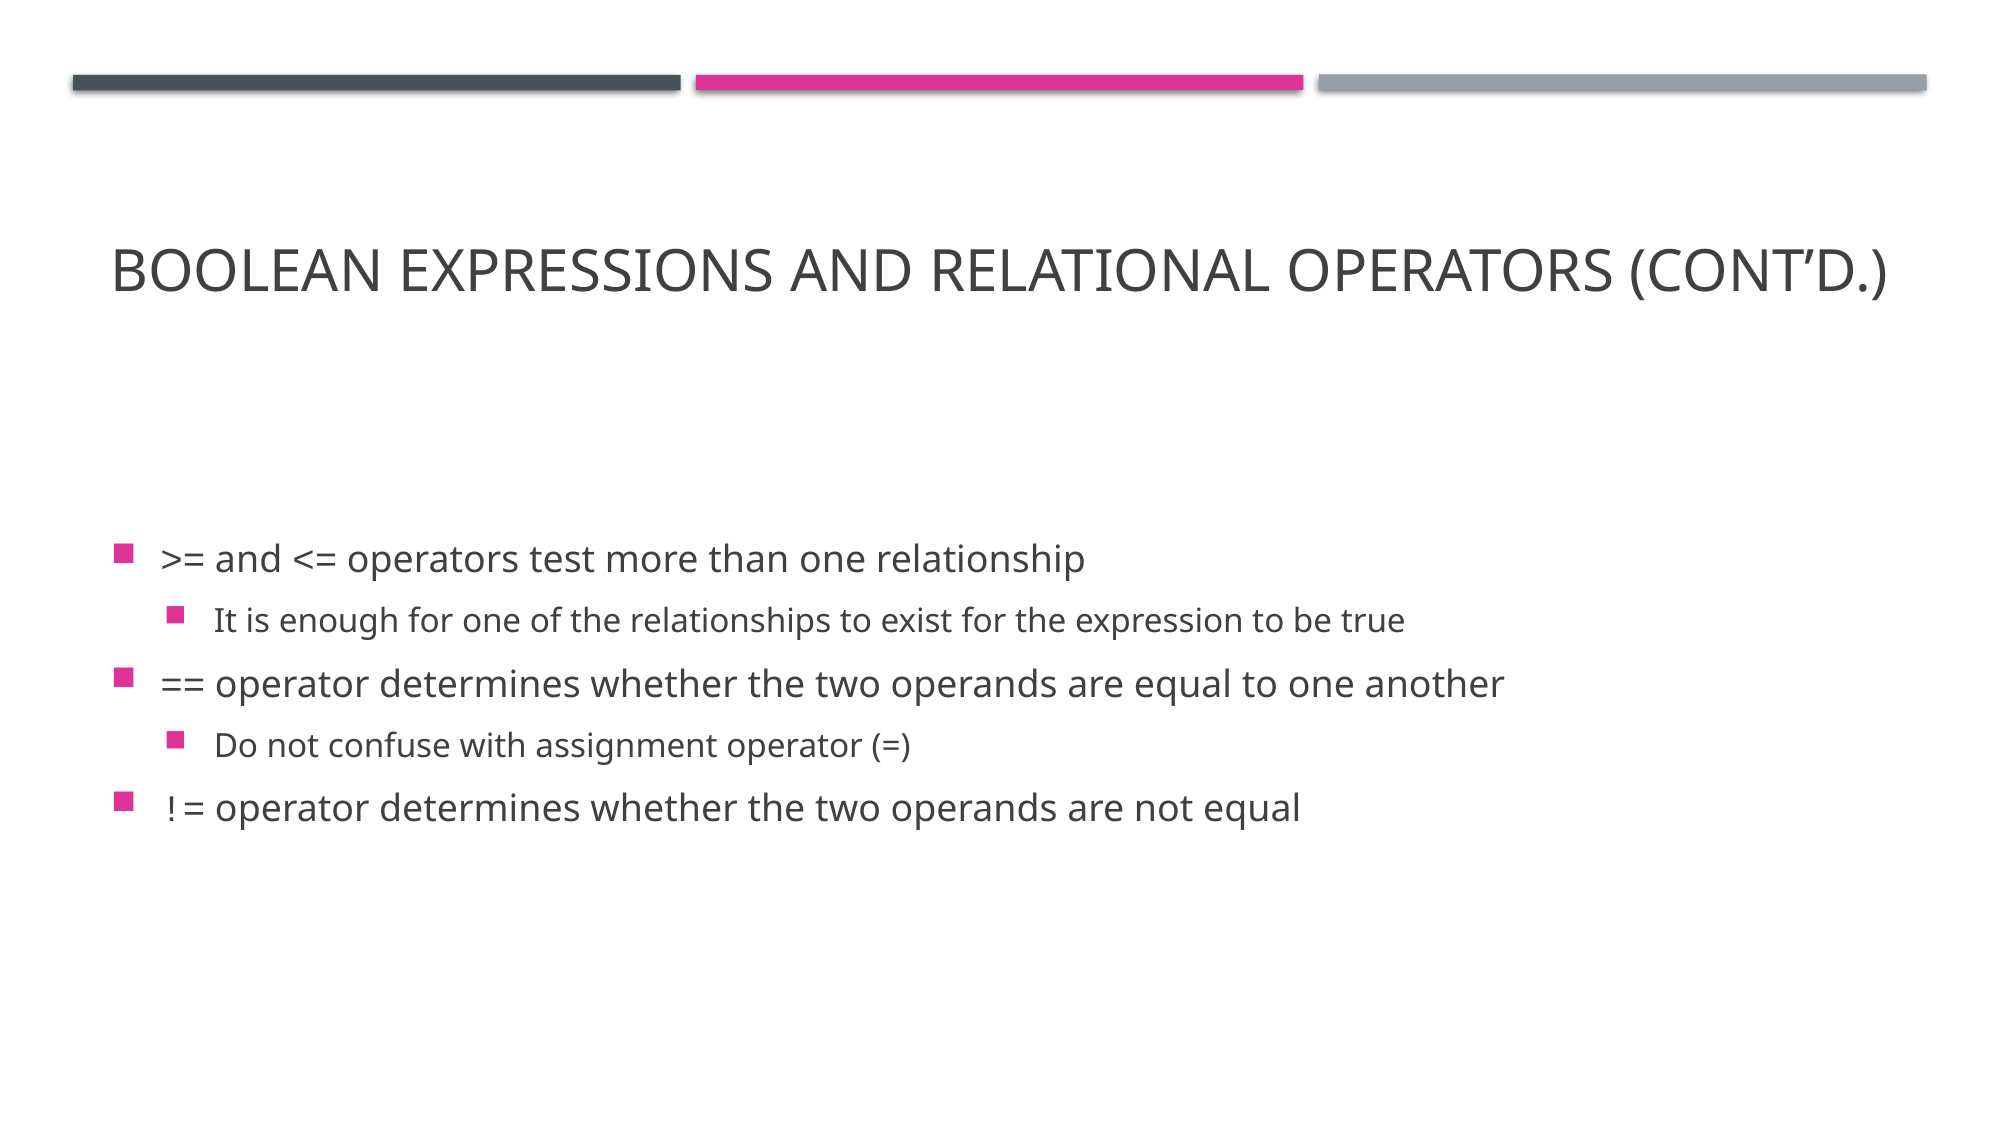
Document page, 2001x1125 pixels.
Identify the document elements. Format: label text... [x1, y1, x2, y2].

title Boolean Expressions and Relational Operators (cont’d.) [95, 115, 1905, 311]
list >= and <= operators test more than one relationship It is enough for one of the relationships to exist for the expression to be true == operator determines whether the two operands are equal to one another Do not confuse with assignment operator (=) != operator determines whether the two operands are not equal [95, 383, 1905, 981]
